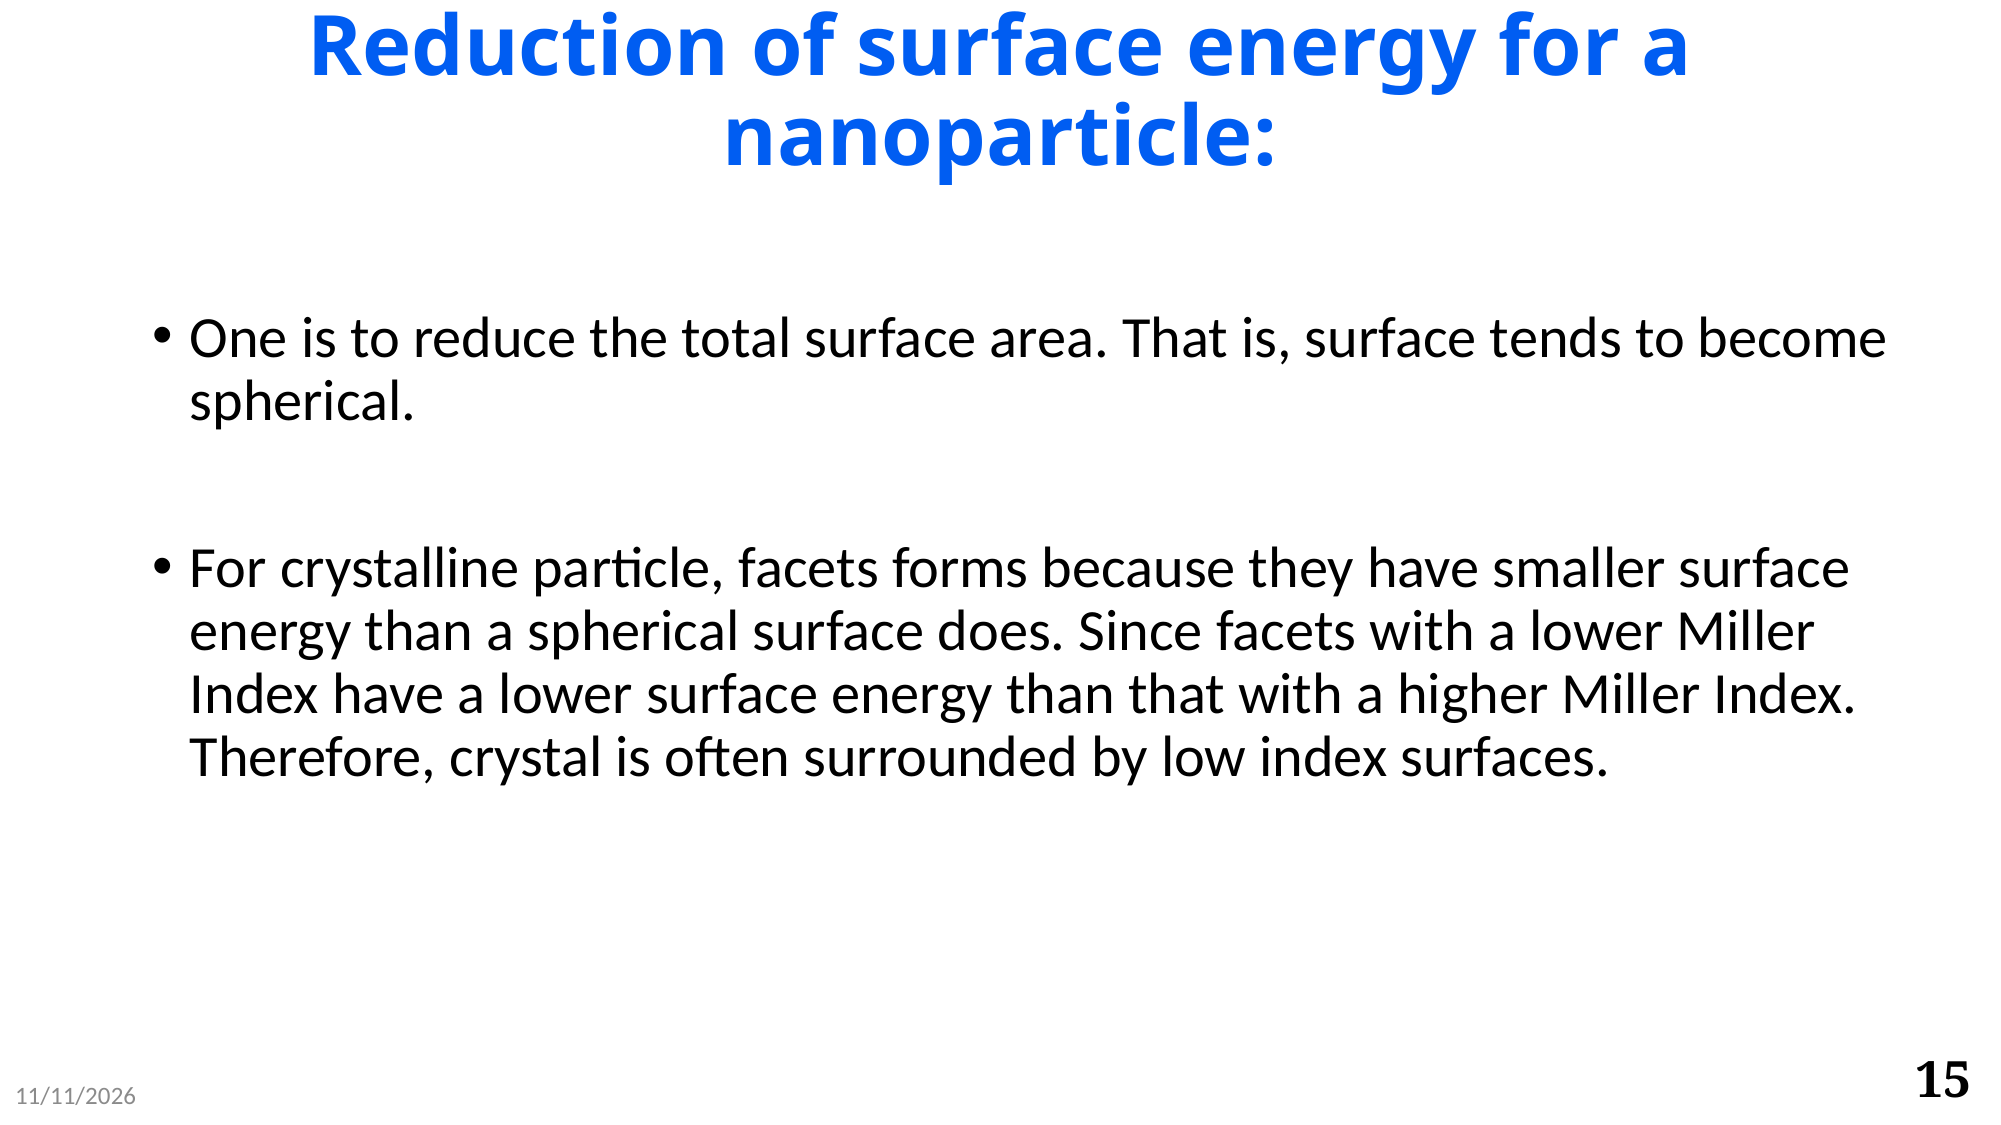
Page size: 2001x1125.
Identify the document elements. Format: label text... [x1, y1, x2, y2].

slide_number 15 [1536, 1051, 1987, 1112]
title Reduction of surface energy for a nanoparticle: [137, 0, 1863, 188]
list One is to reduce the total surface area. That is, surface tends to become spherical. For crystalline particle, facets forms because they have smaller surface energy than a spherical surface does. Since facets with a lower Miller Index have a lower surface energy than that with a higher Miller Index. Therefore, crystal is often surrounded by low index surfaces. [137, 299, 1907, 1014]
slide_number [0, 1065, 450, 1125]
